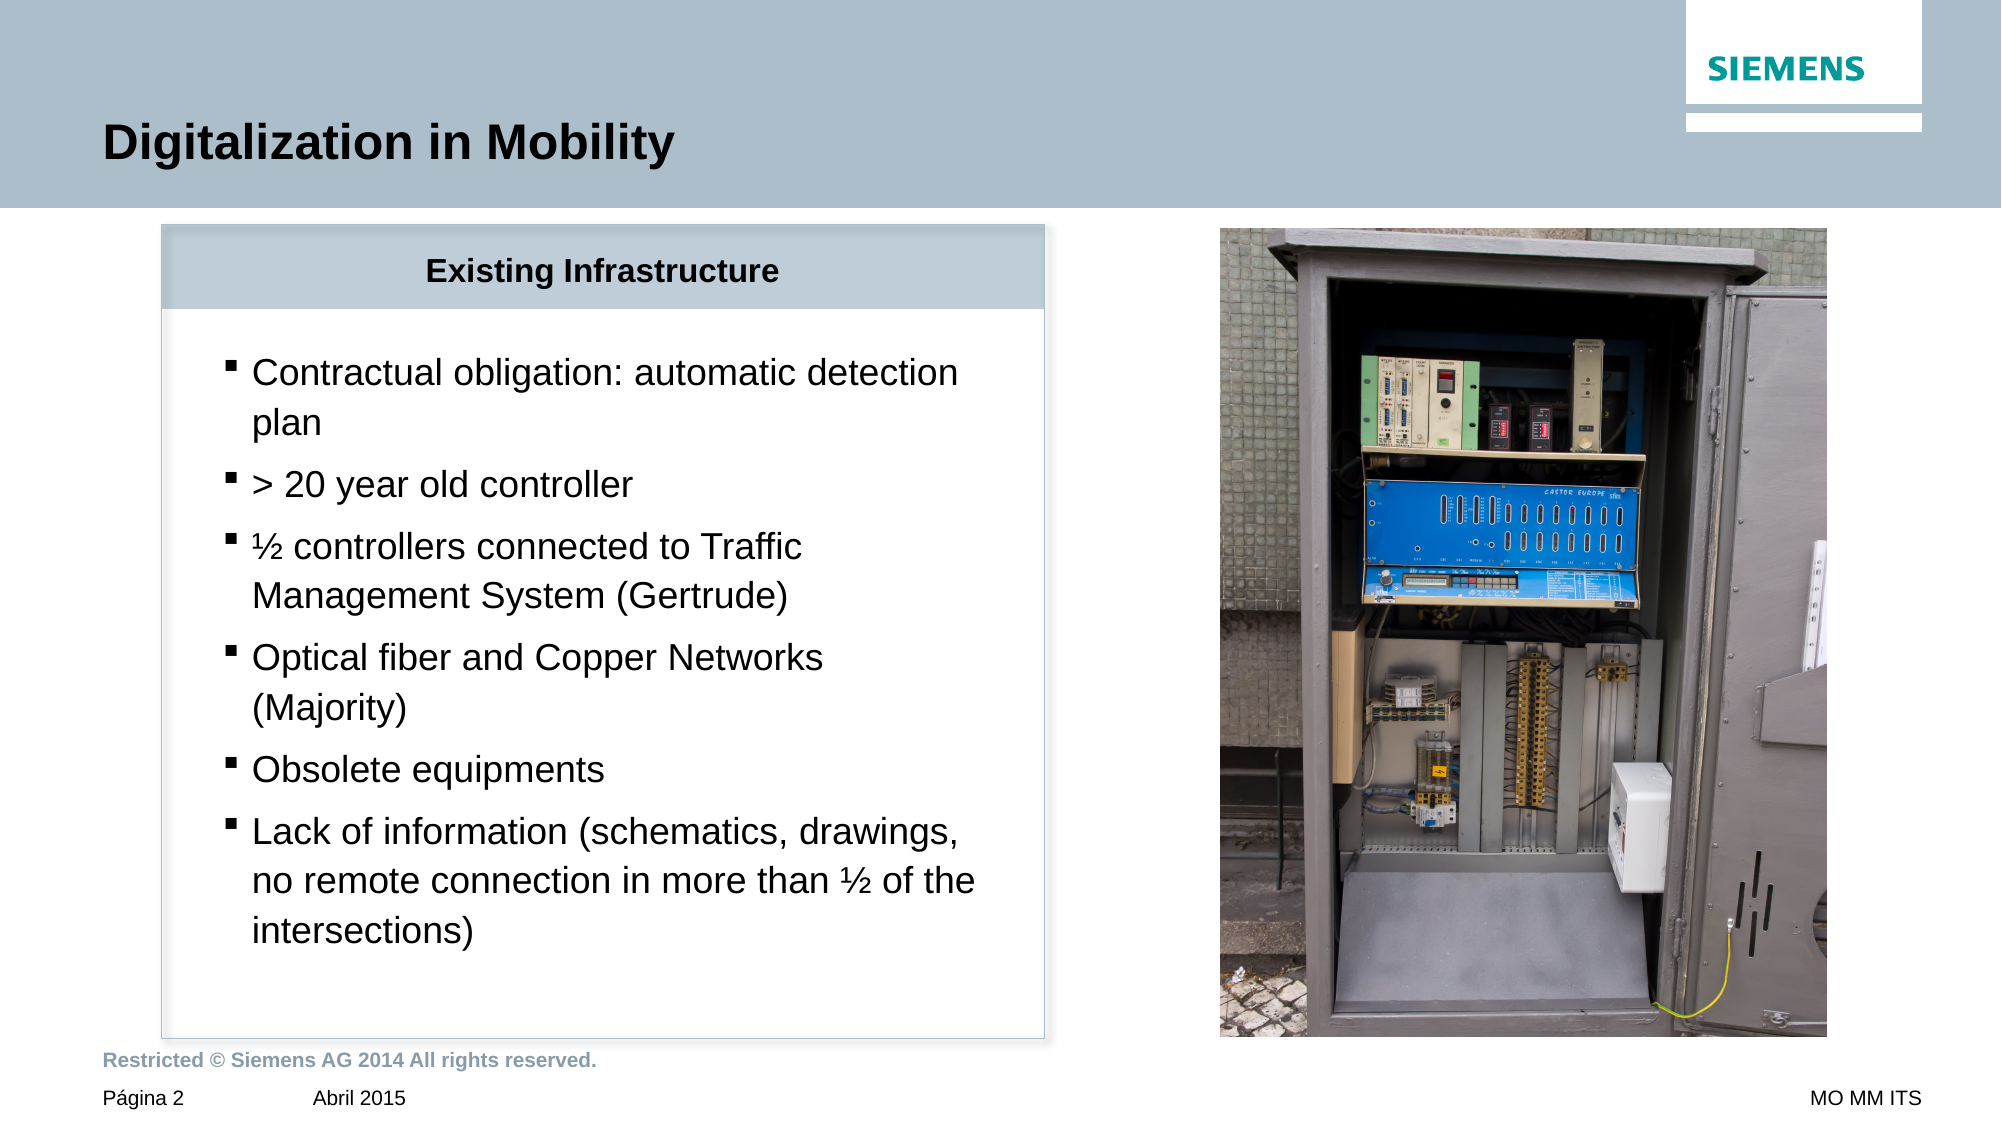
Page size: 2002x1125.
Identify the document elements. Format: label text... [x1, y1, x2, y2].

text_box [160, 224, 1046, 1040]
title Digitalization in Mobility [0, 0, 2001, 209]
picture [1220, 228, 1827, 1037]
